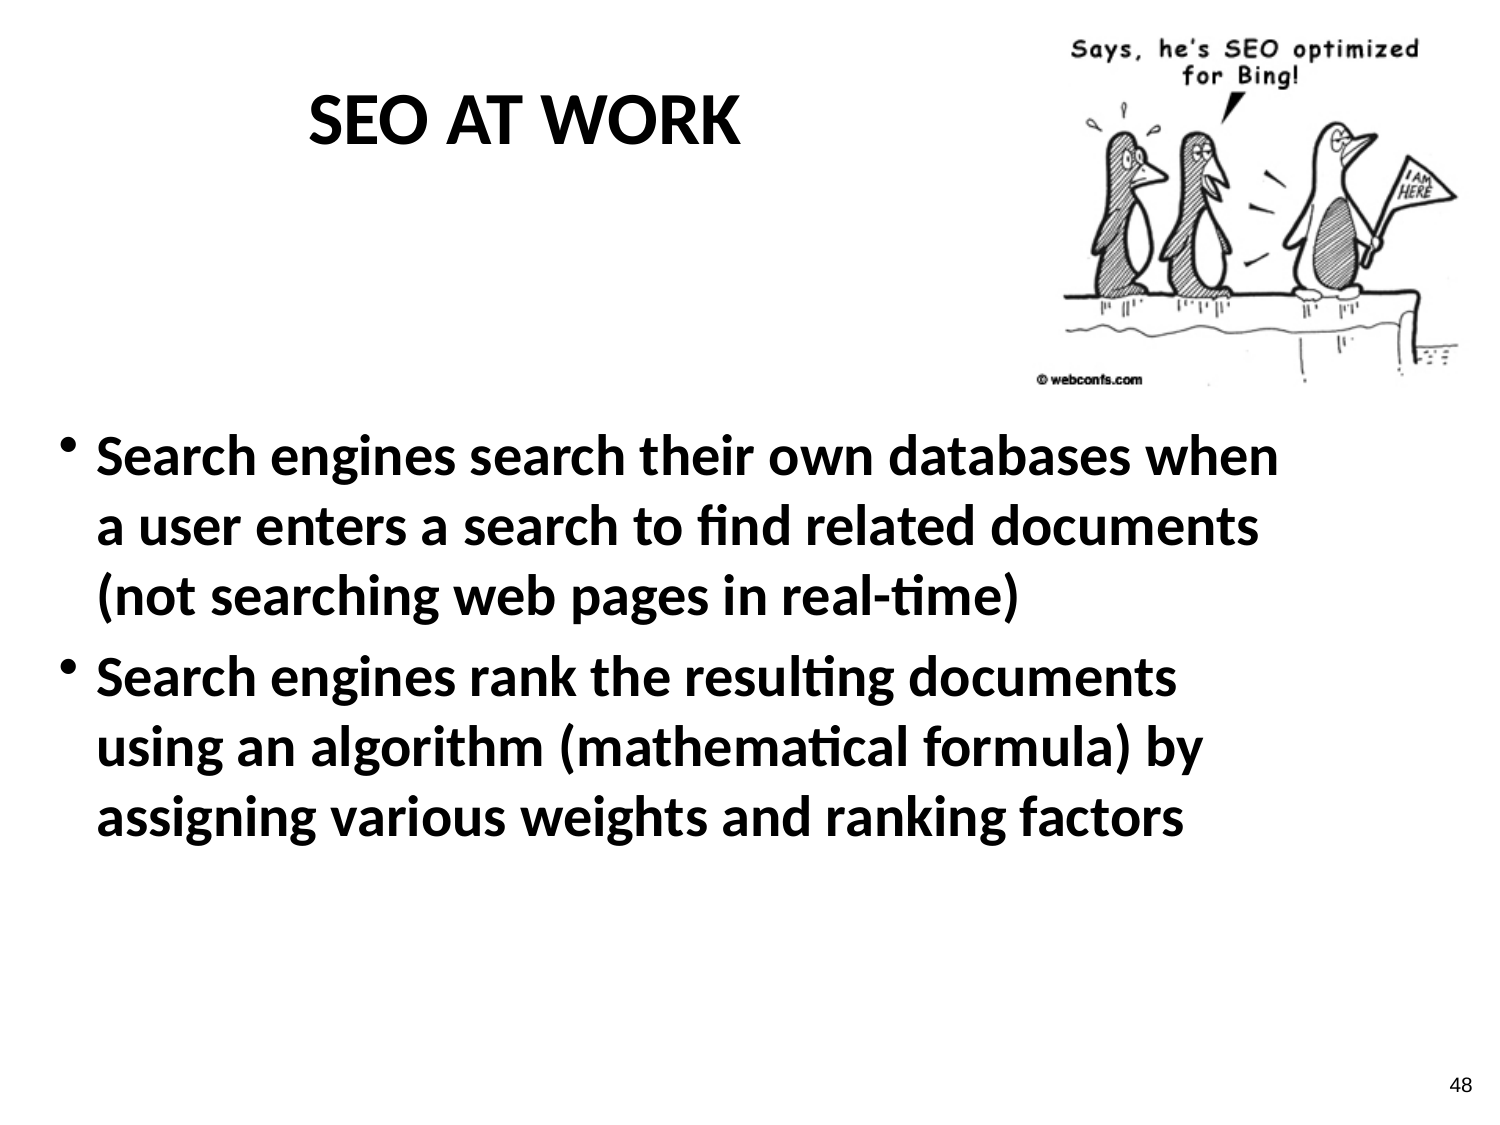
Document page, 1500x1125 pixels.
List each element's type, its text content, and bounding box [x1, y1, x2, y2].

picture [1030, 0, 1500, 391]
title SEO at Work [237, 62, 813, 251]
slide_number 48 [1137, 1063, 1488, 1122]
list Search engines search their own databases when a user enters a search to find related documents (not searching web pages in real-time) Search engines rank the resulting documents using an algorithm (mathematical formula) by assigning various weights and ranking factors [43, 409, 1332, 1090]
